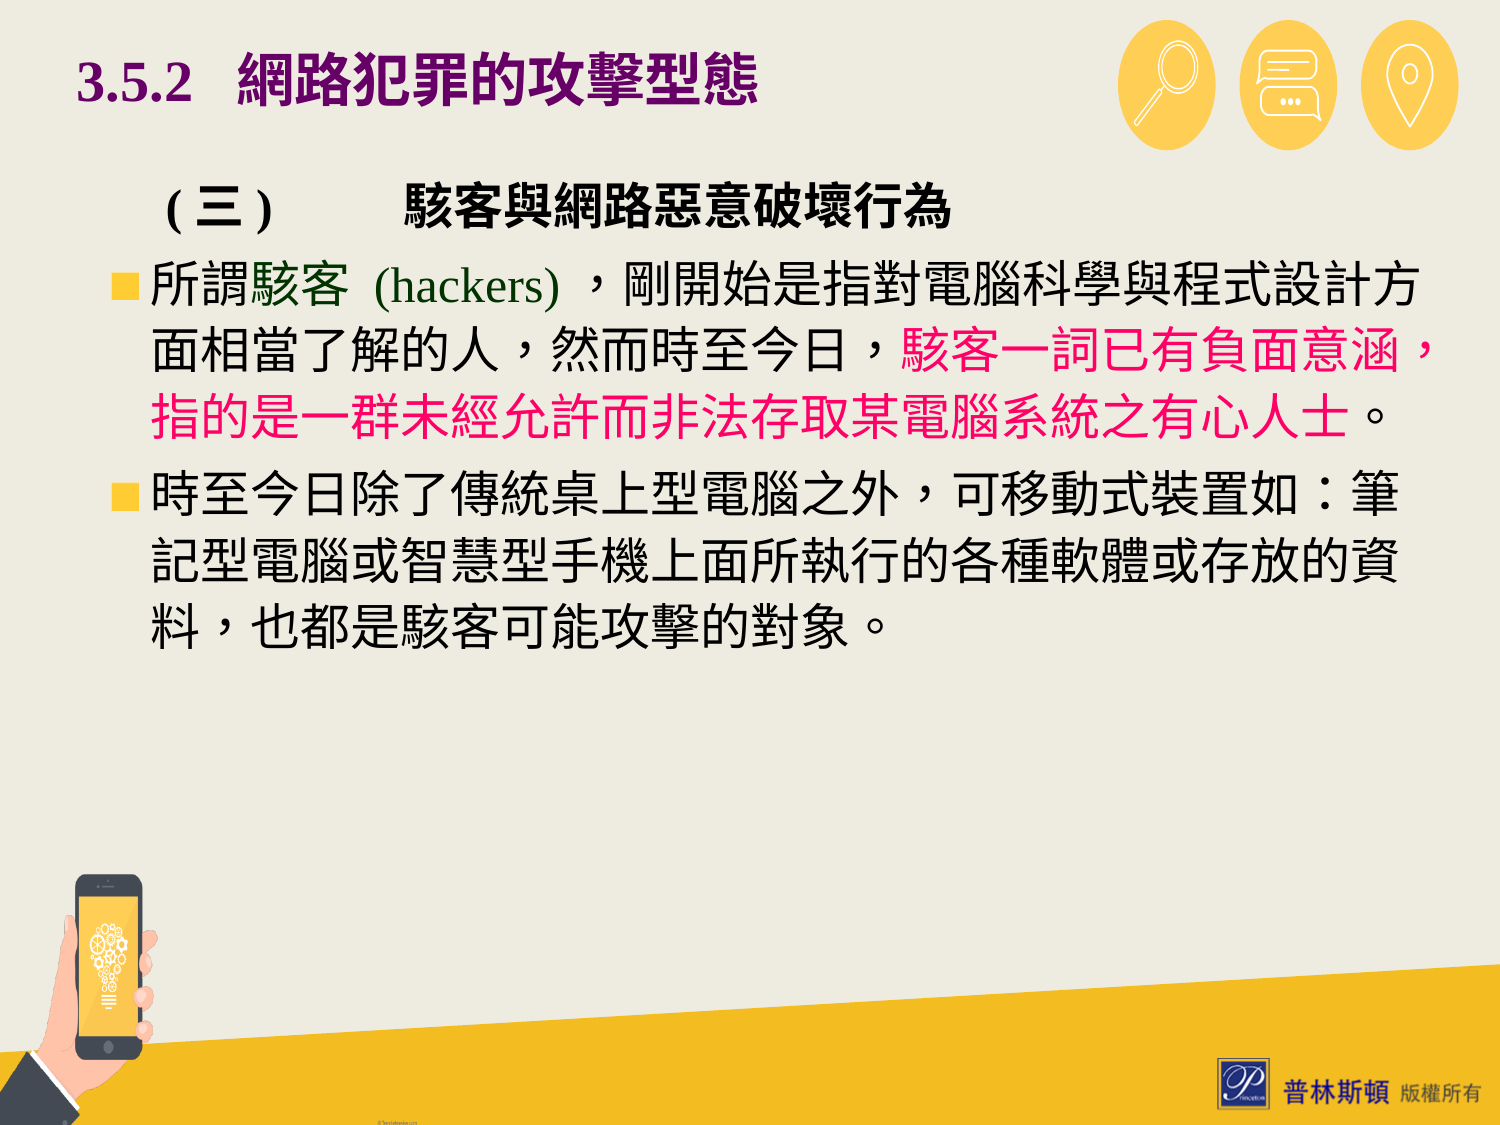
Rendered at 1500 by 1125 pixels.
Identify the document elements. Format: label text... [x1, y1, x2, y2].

title 3.5.2 網路犯罪的攻擊型態 [76, 19, 1459, 114]
picture [0, 811, 420, 1125]
list (三) 駭客與網路惡意破壞行為 所謂駭客 (hackers)，剛開始是指對電腦科學與程式設計方面相當了解的人，然而時至今日，駭客一詞已有負面意涵，指的是一群未經允許而非法存取某電腦系統之有心人士。 時至今日除了傳統桌上型電腦之外，可移動式裝置如：筆記型電腦或智慧型手機上面所執行的各種軟體或存放的資料，也都是駭客可能攻擊的對象。 [76, 160, 1459, 1059]
picture [1217, 1058, 1500, 1125]
picture [103, 474, 139, 511]
picture [103, 264, 139, 300]
